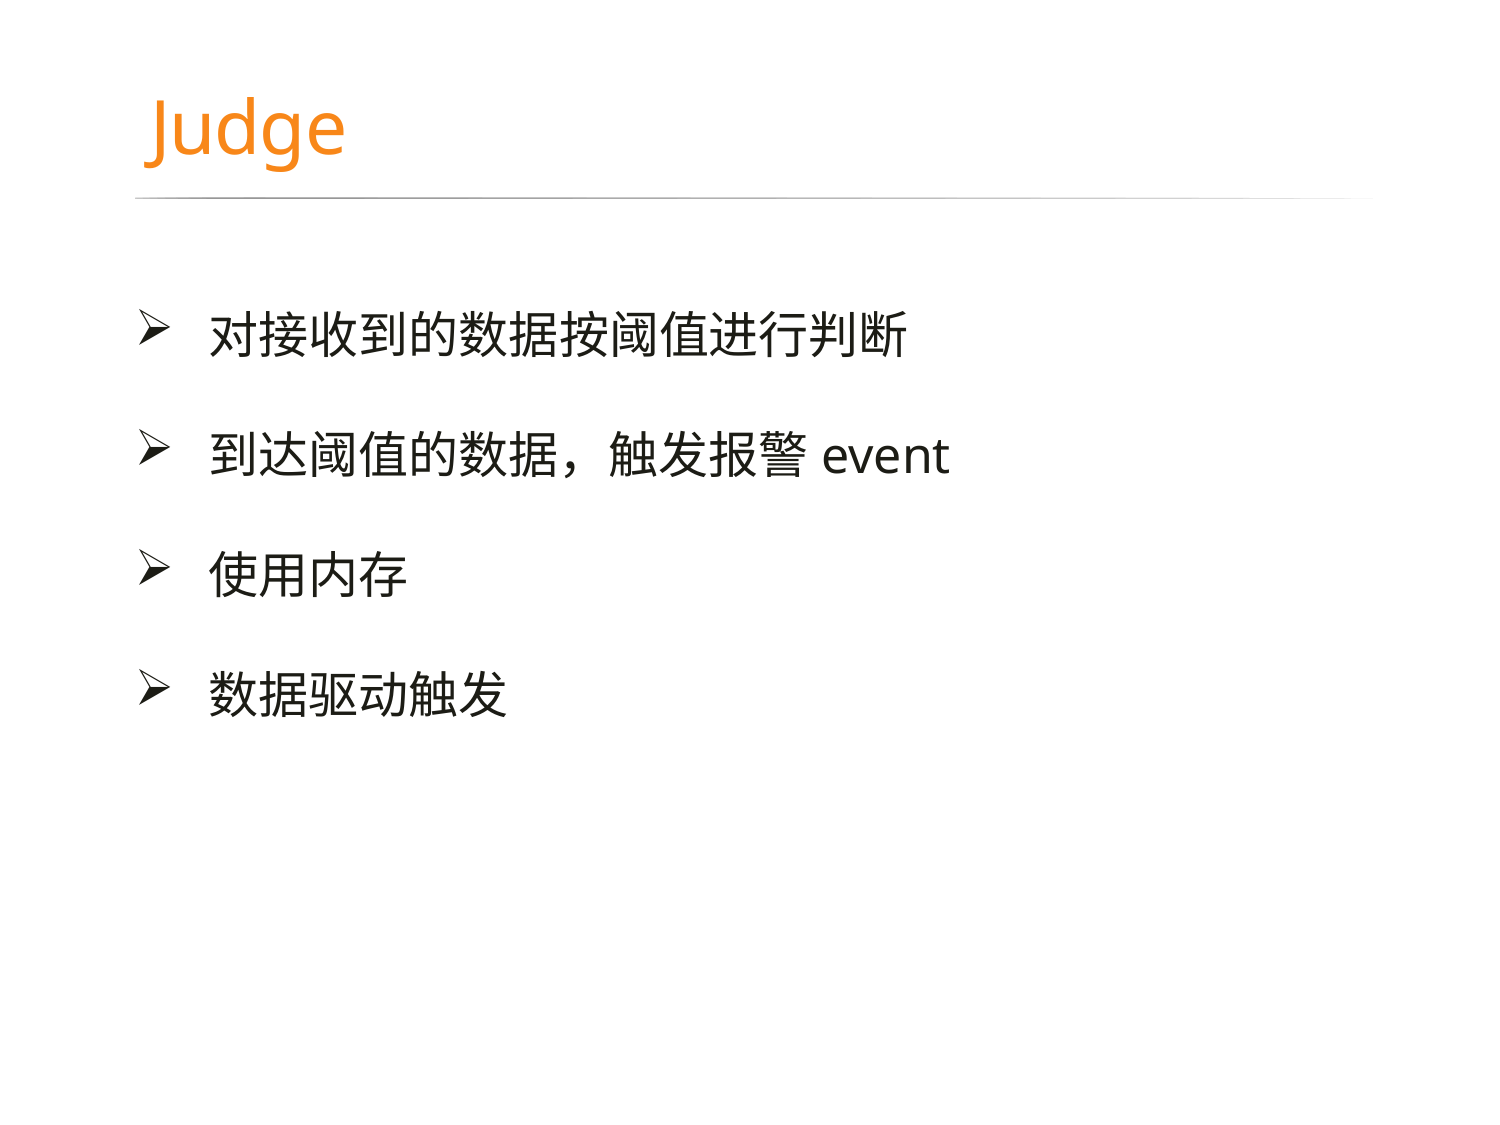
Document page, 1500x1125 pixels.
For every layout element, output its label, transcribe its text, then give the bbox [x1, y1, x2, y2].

picture [135, 197, 1373, 201]
title Judge [135, 47, 1373, 177]
list 对接收到的数据按阈值进行判断 到达阈值的数据，触发报警event 使用内存 数据驱动触发 [134, 236, 1373, 1051]
